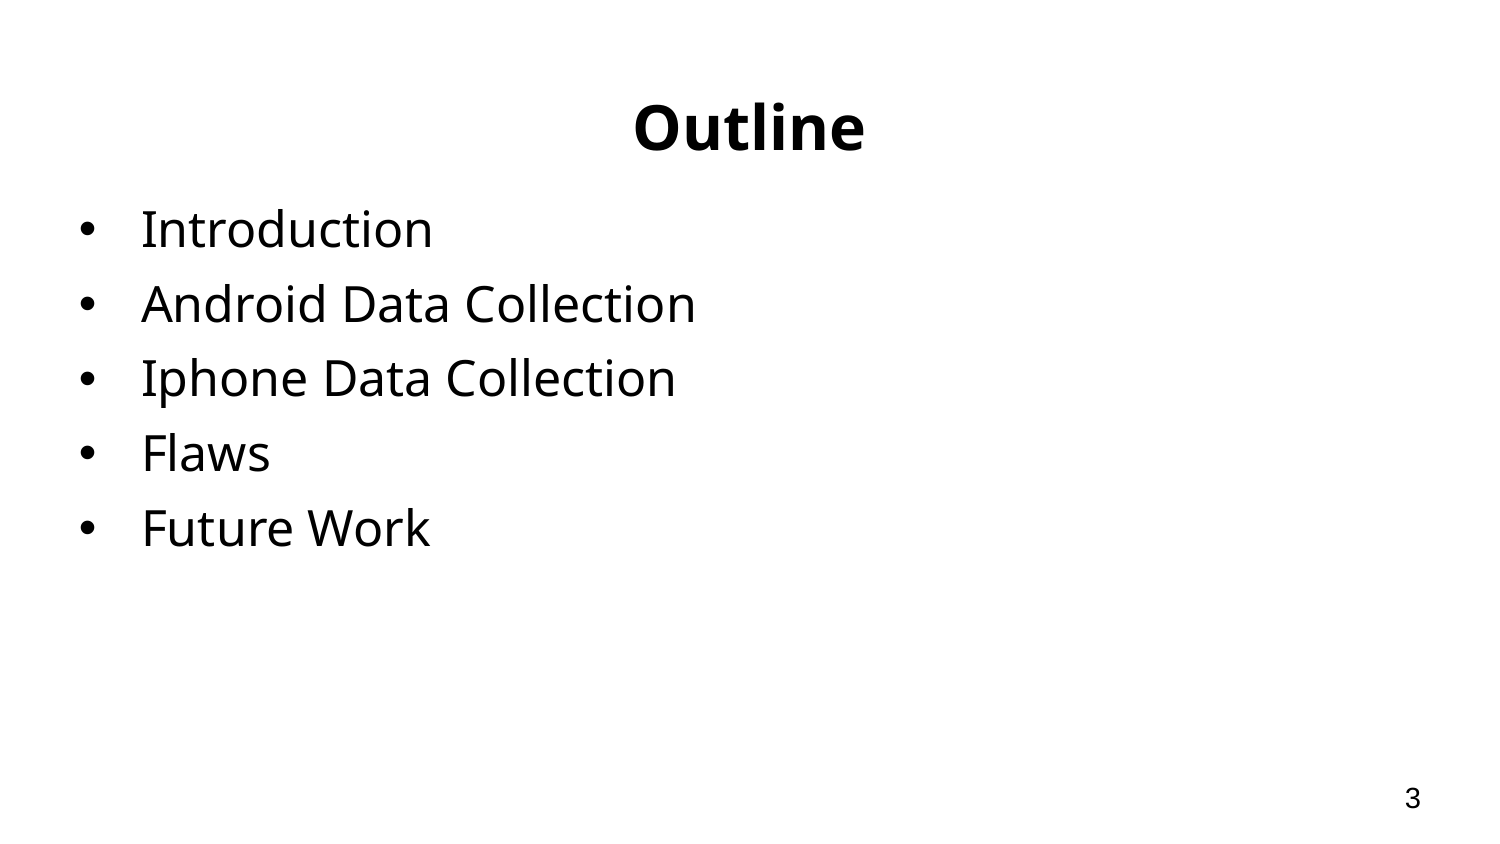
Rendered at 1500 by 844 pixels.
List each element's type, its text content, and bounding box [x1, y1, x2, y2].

list Introduction Android Data Collection Iphone Data Collection Flaws Future Work [51, 189, 1449, 750]
slide_number 3 [1389, 764, 1480, 830]
title Outline [51, 72, 1449, 167]
